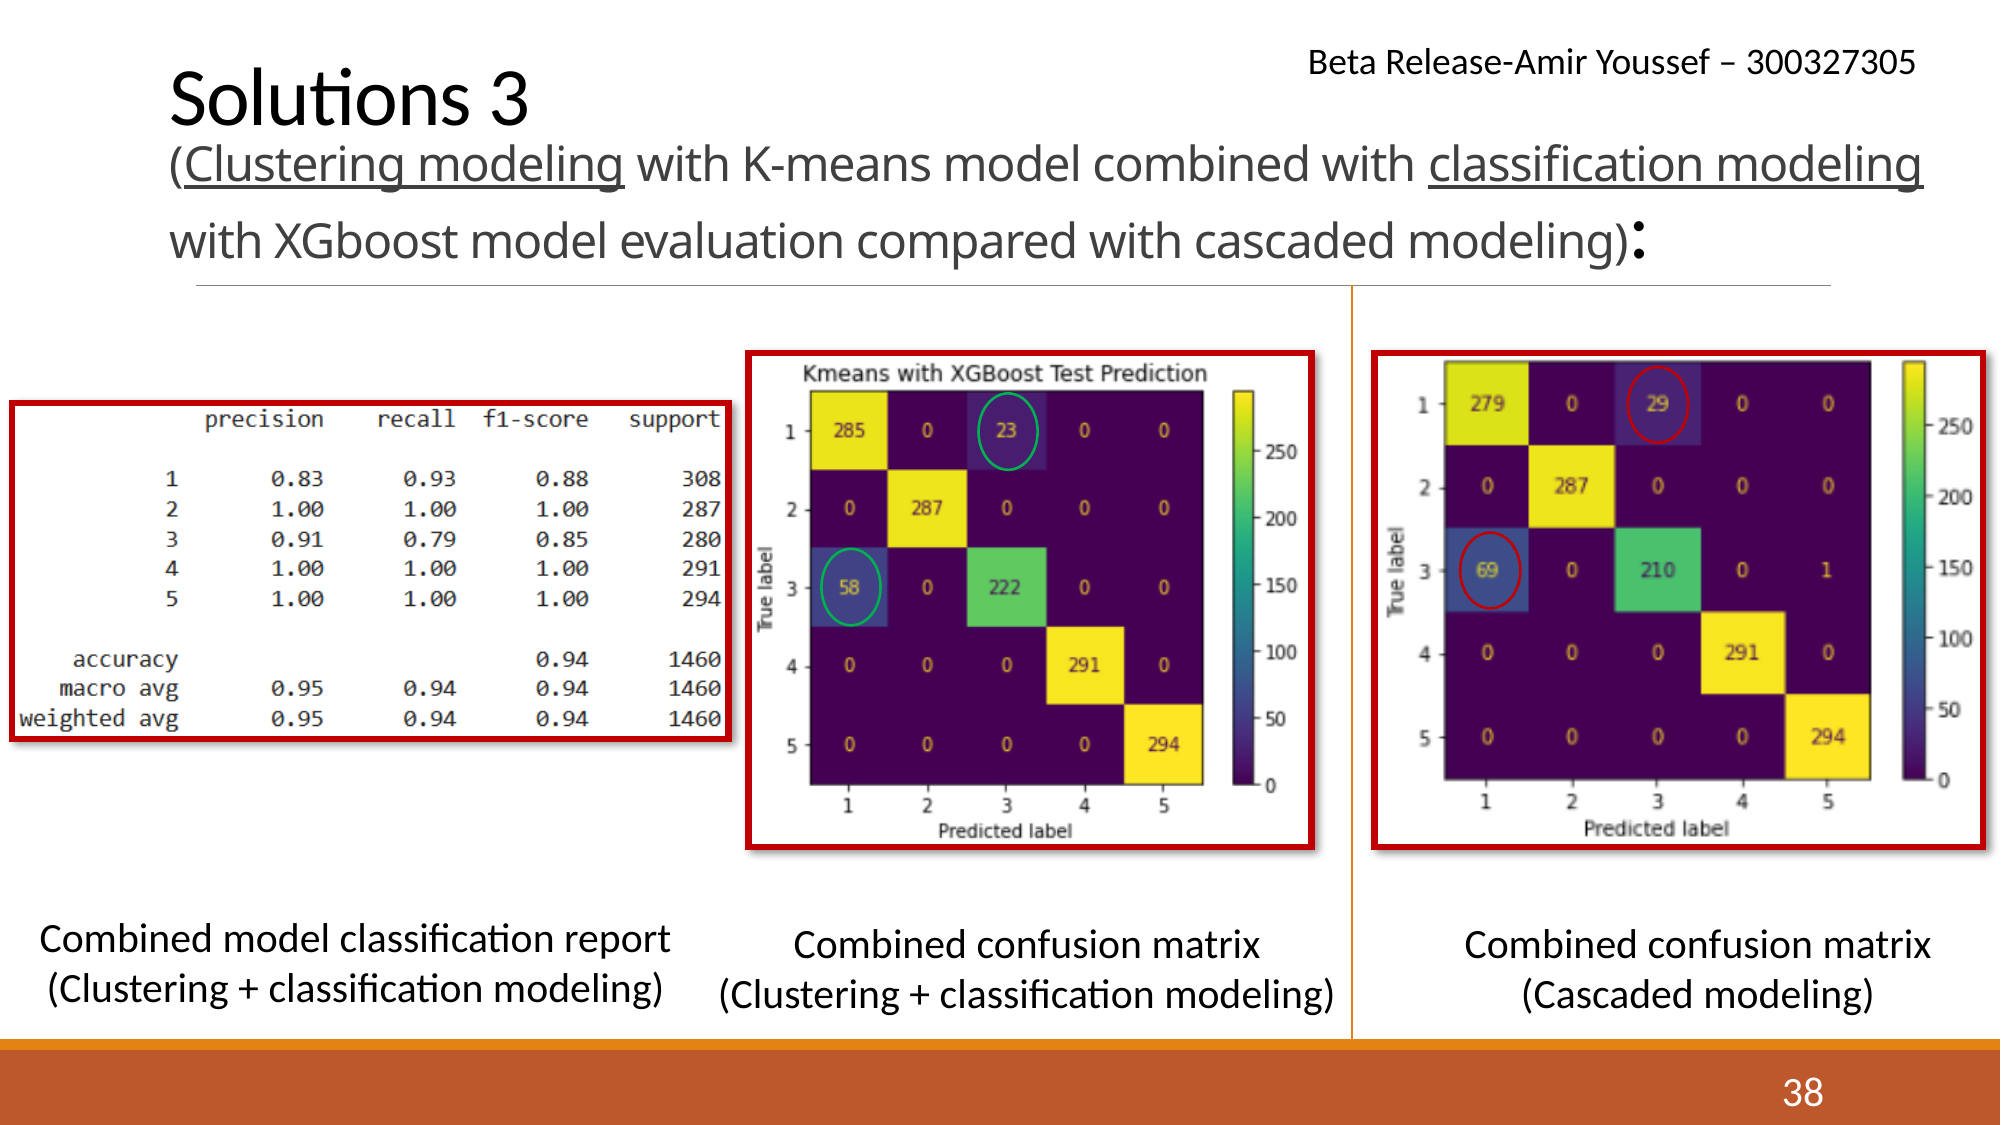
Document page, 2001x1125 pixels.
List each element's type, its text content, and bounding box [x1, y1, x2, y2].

title Solutions 3 (Clustering modeling with K-means model combined with classification modeling with XGboost model evaluation compared with cascaded modeling): [154, 45, 2000, 284]
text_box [751, 355, 1310, 845]
text_box Beta Release-Amir Youssef – 300327305 [1293, 29, 1956, 135]
picture [14, 405, 726, 737]
text_box Combined confusion matrix (Cascaded modeling) [1444, 909, 1952, 1024]
slide_number 37 [1624, 1059, 1840, 1120]
text_box Combined confusion matrix (Clustering + classification modeling) [691, 909, 1348, 1024]
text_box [1377, 355, 1981, 845]
text_box Combined model classification report (Clustering + classification modeling) [19, 903, 692, 1069]
